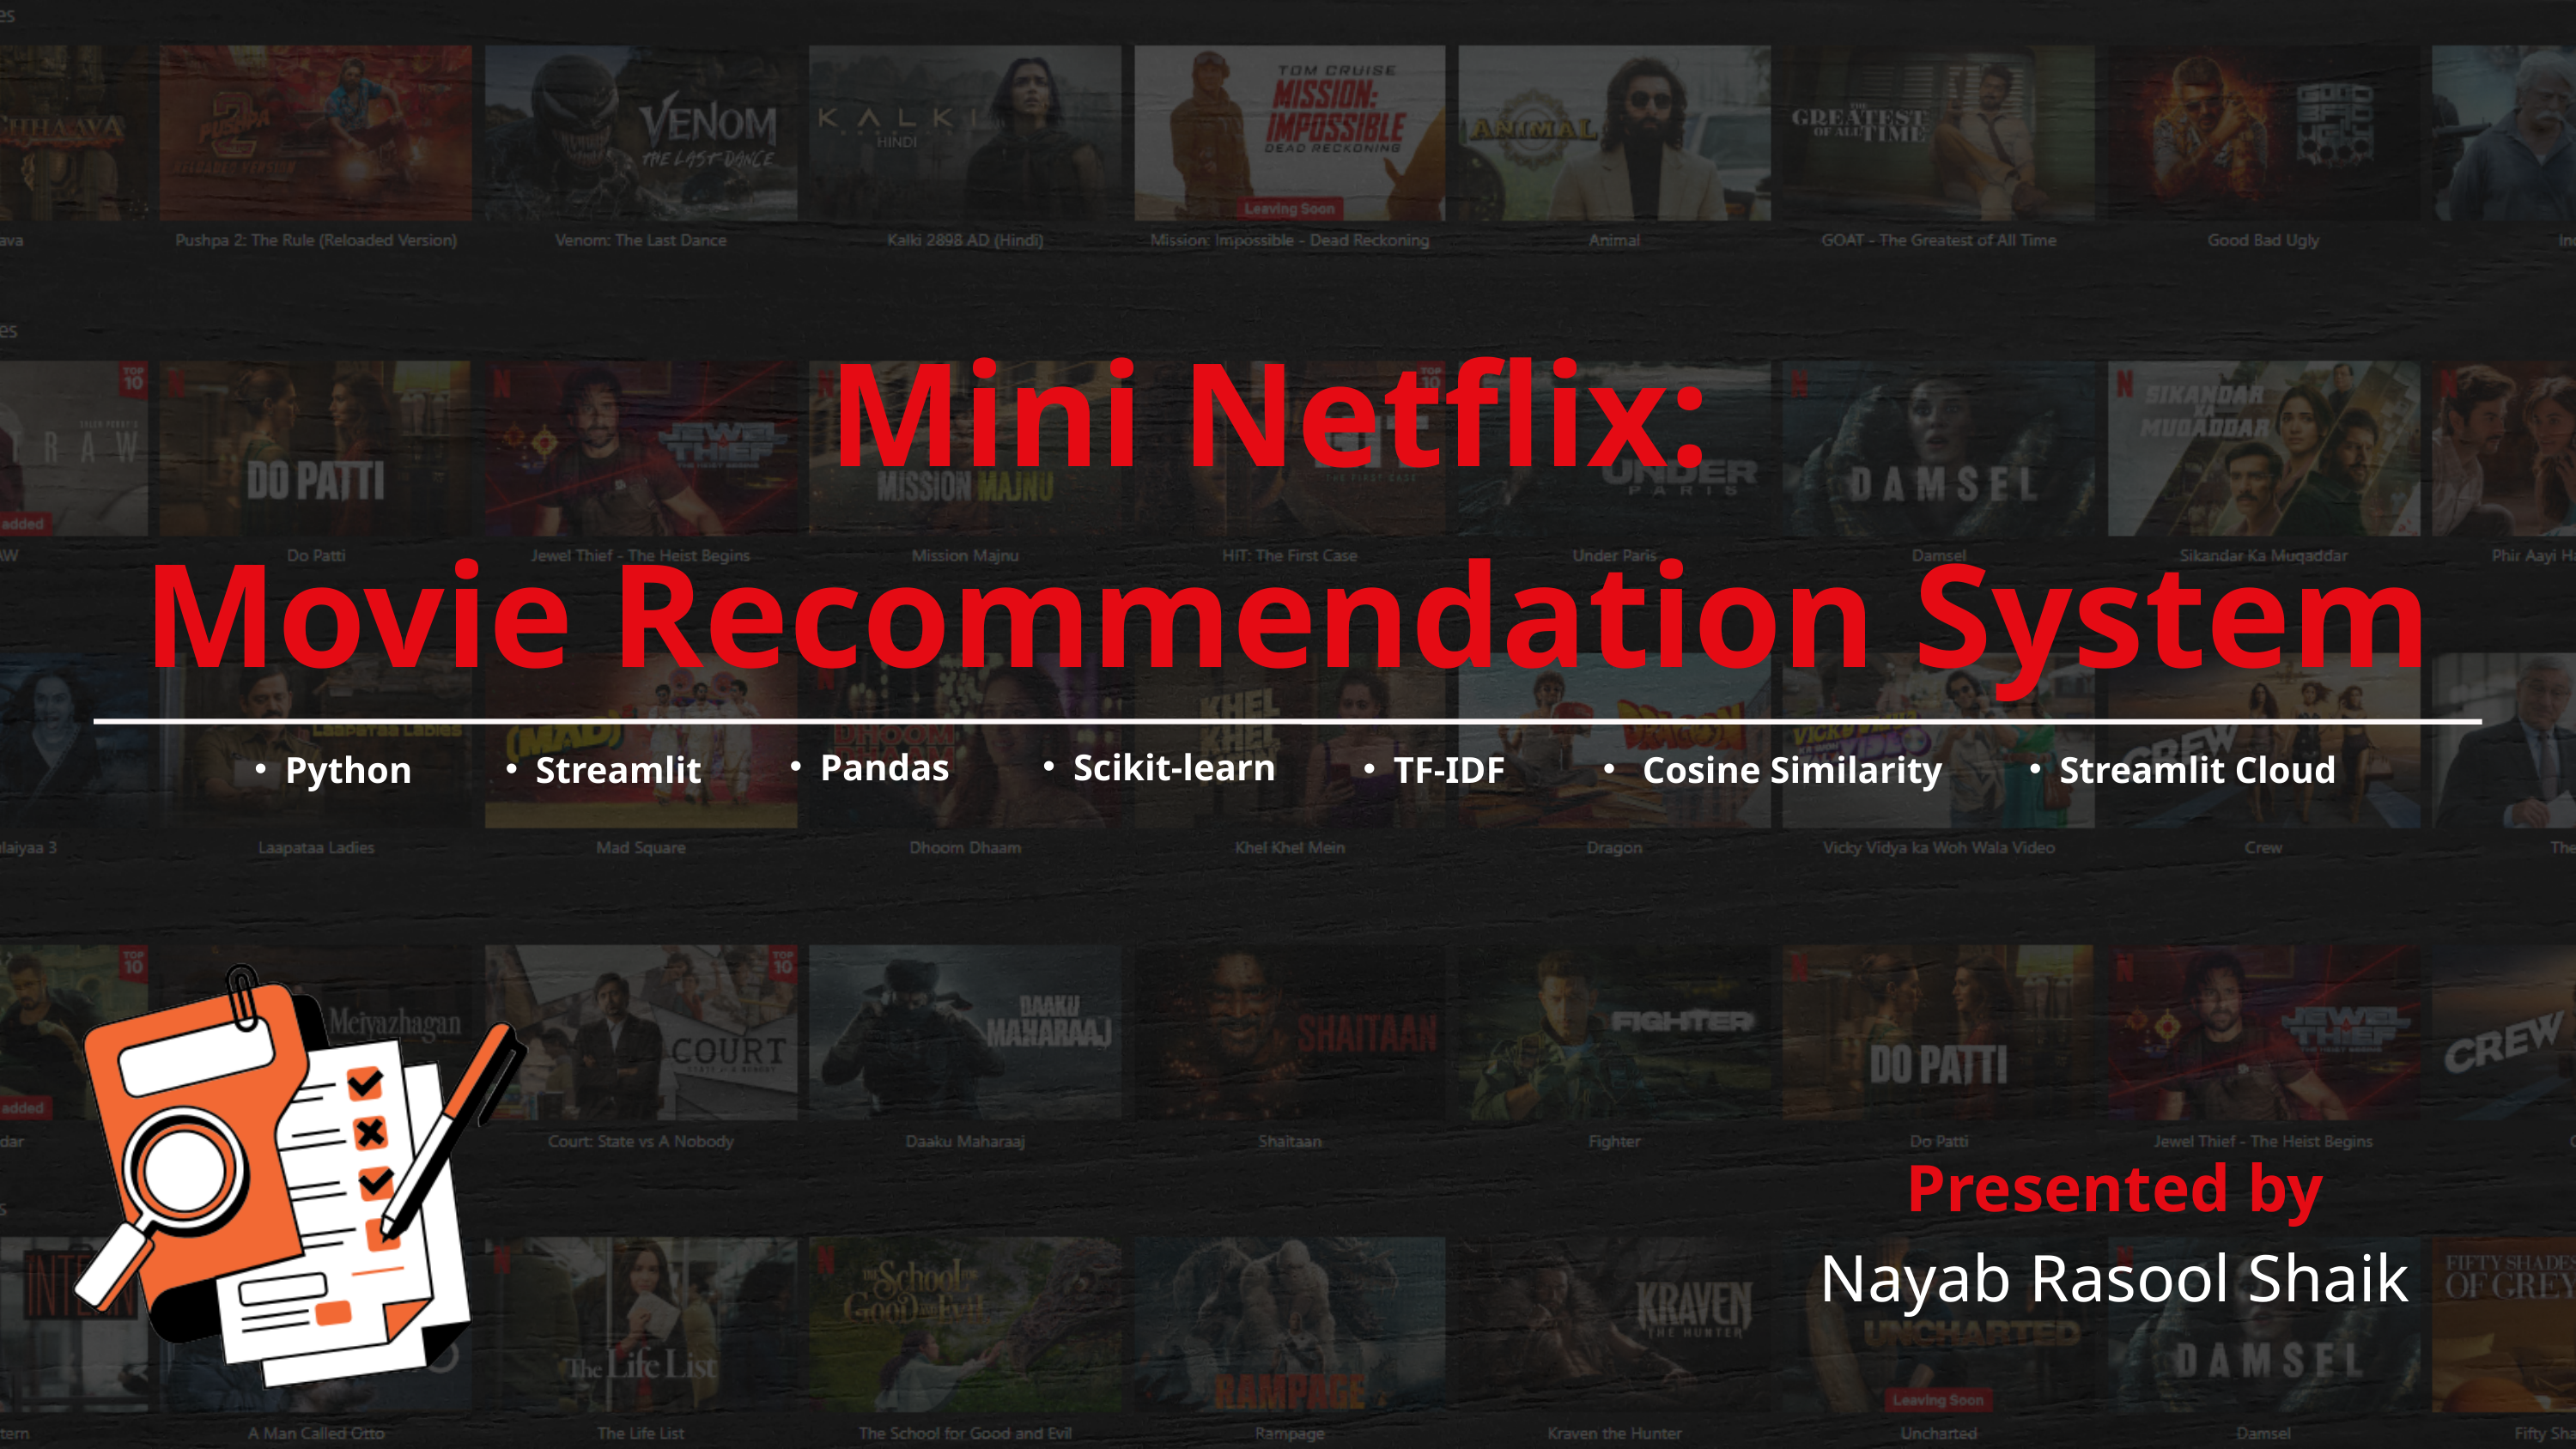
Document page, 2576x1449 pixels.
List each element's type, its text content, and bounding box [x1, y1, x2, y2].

text_box [0, 0, 2576, 1449]
text_box Mini Netflix: Movie Recommendation System [94, 294, 2482, 696]
text_box Pandas [759, 737, 959, 788]
text_box Python [224, 740, 422, 791]
text_box TF-IDF [1333, 740, 1517, 791]
text_box Streamlit Cloud [1998, 740, 2352, 791]
text_box [72, 961, 529, 1391]
text_box Presented by Nayab Rasool Shaik [1798, 1134, 2432, 1315]
text_box Cosine Similarity [1572, 740, 1958, 791]
text_box Scikit-learn [1012, 737, 1286, 788]
text_box Streamlit [475, 740, 708, 791]
